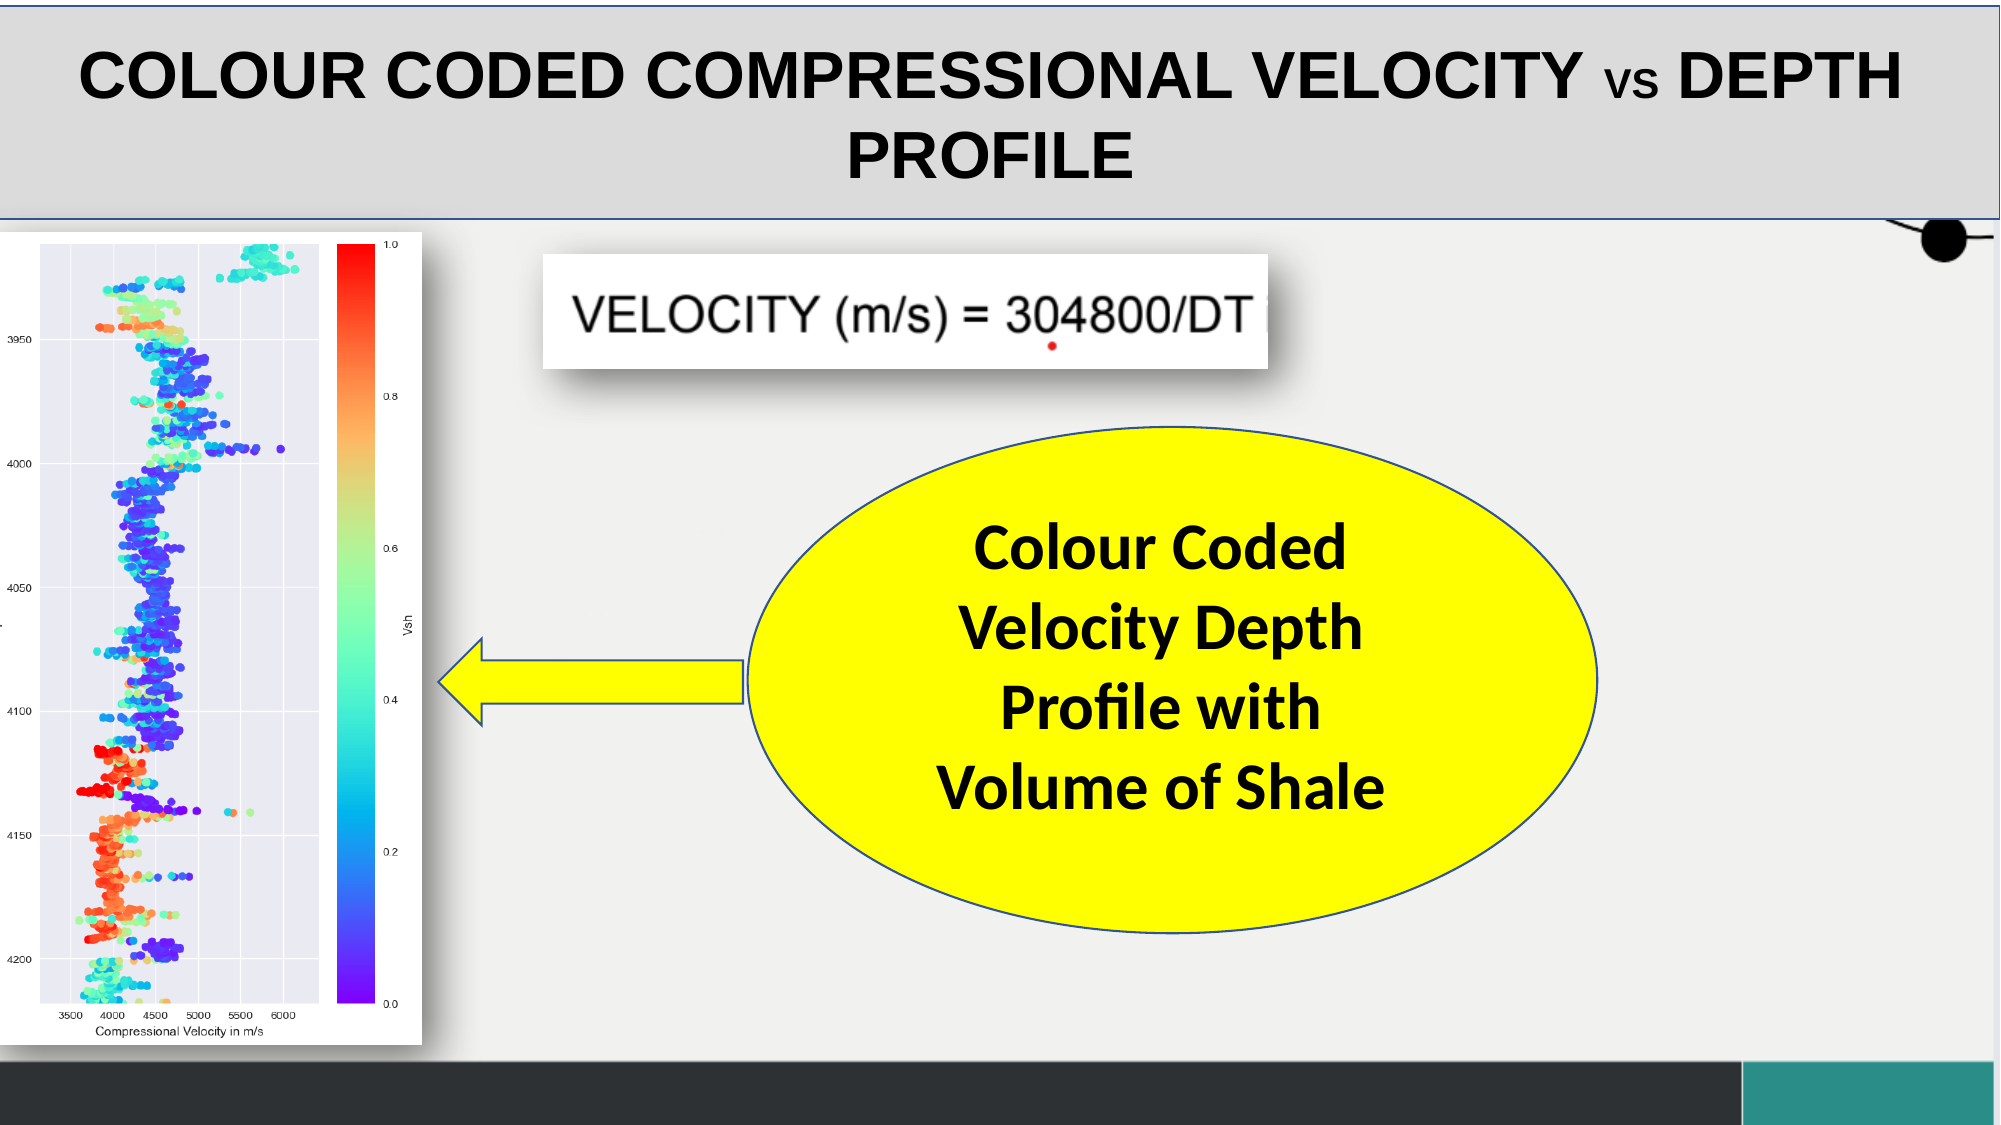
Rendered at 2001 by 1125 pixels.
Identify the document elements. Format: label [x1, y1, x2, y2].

list [0, 5, 2000, 1125]
picture [0, 232, 422, 1045]
picture [543, 254, 1268, 369]
